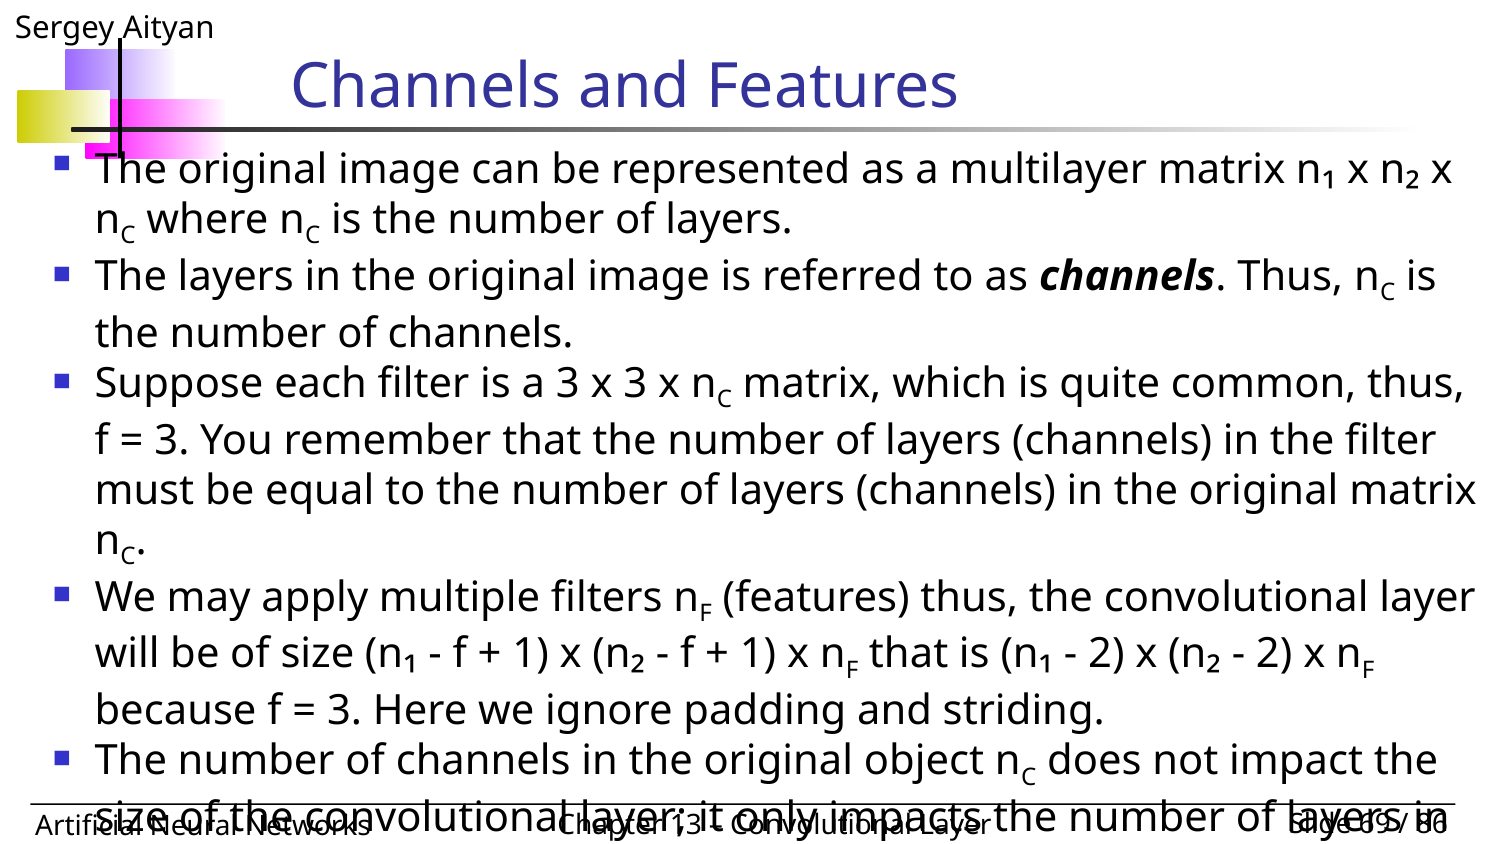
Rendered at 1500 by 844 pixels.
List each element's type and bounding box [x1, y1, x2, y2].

title [275, 46, 1500, 128]
list [37, 134, 1500, 532]
